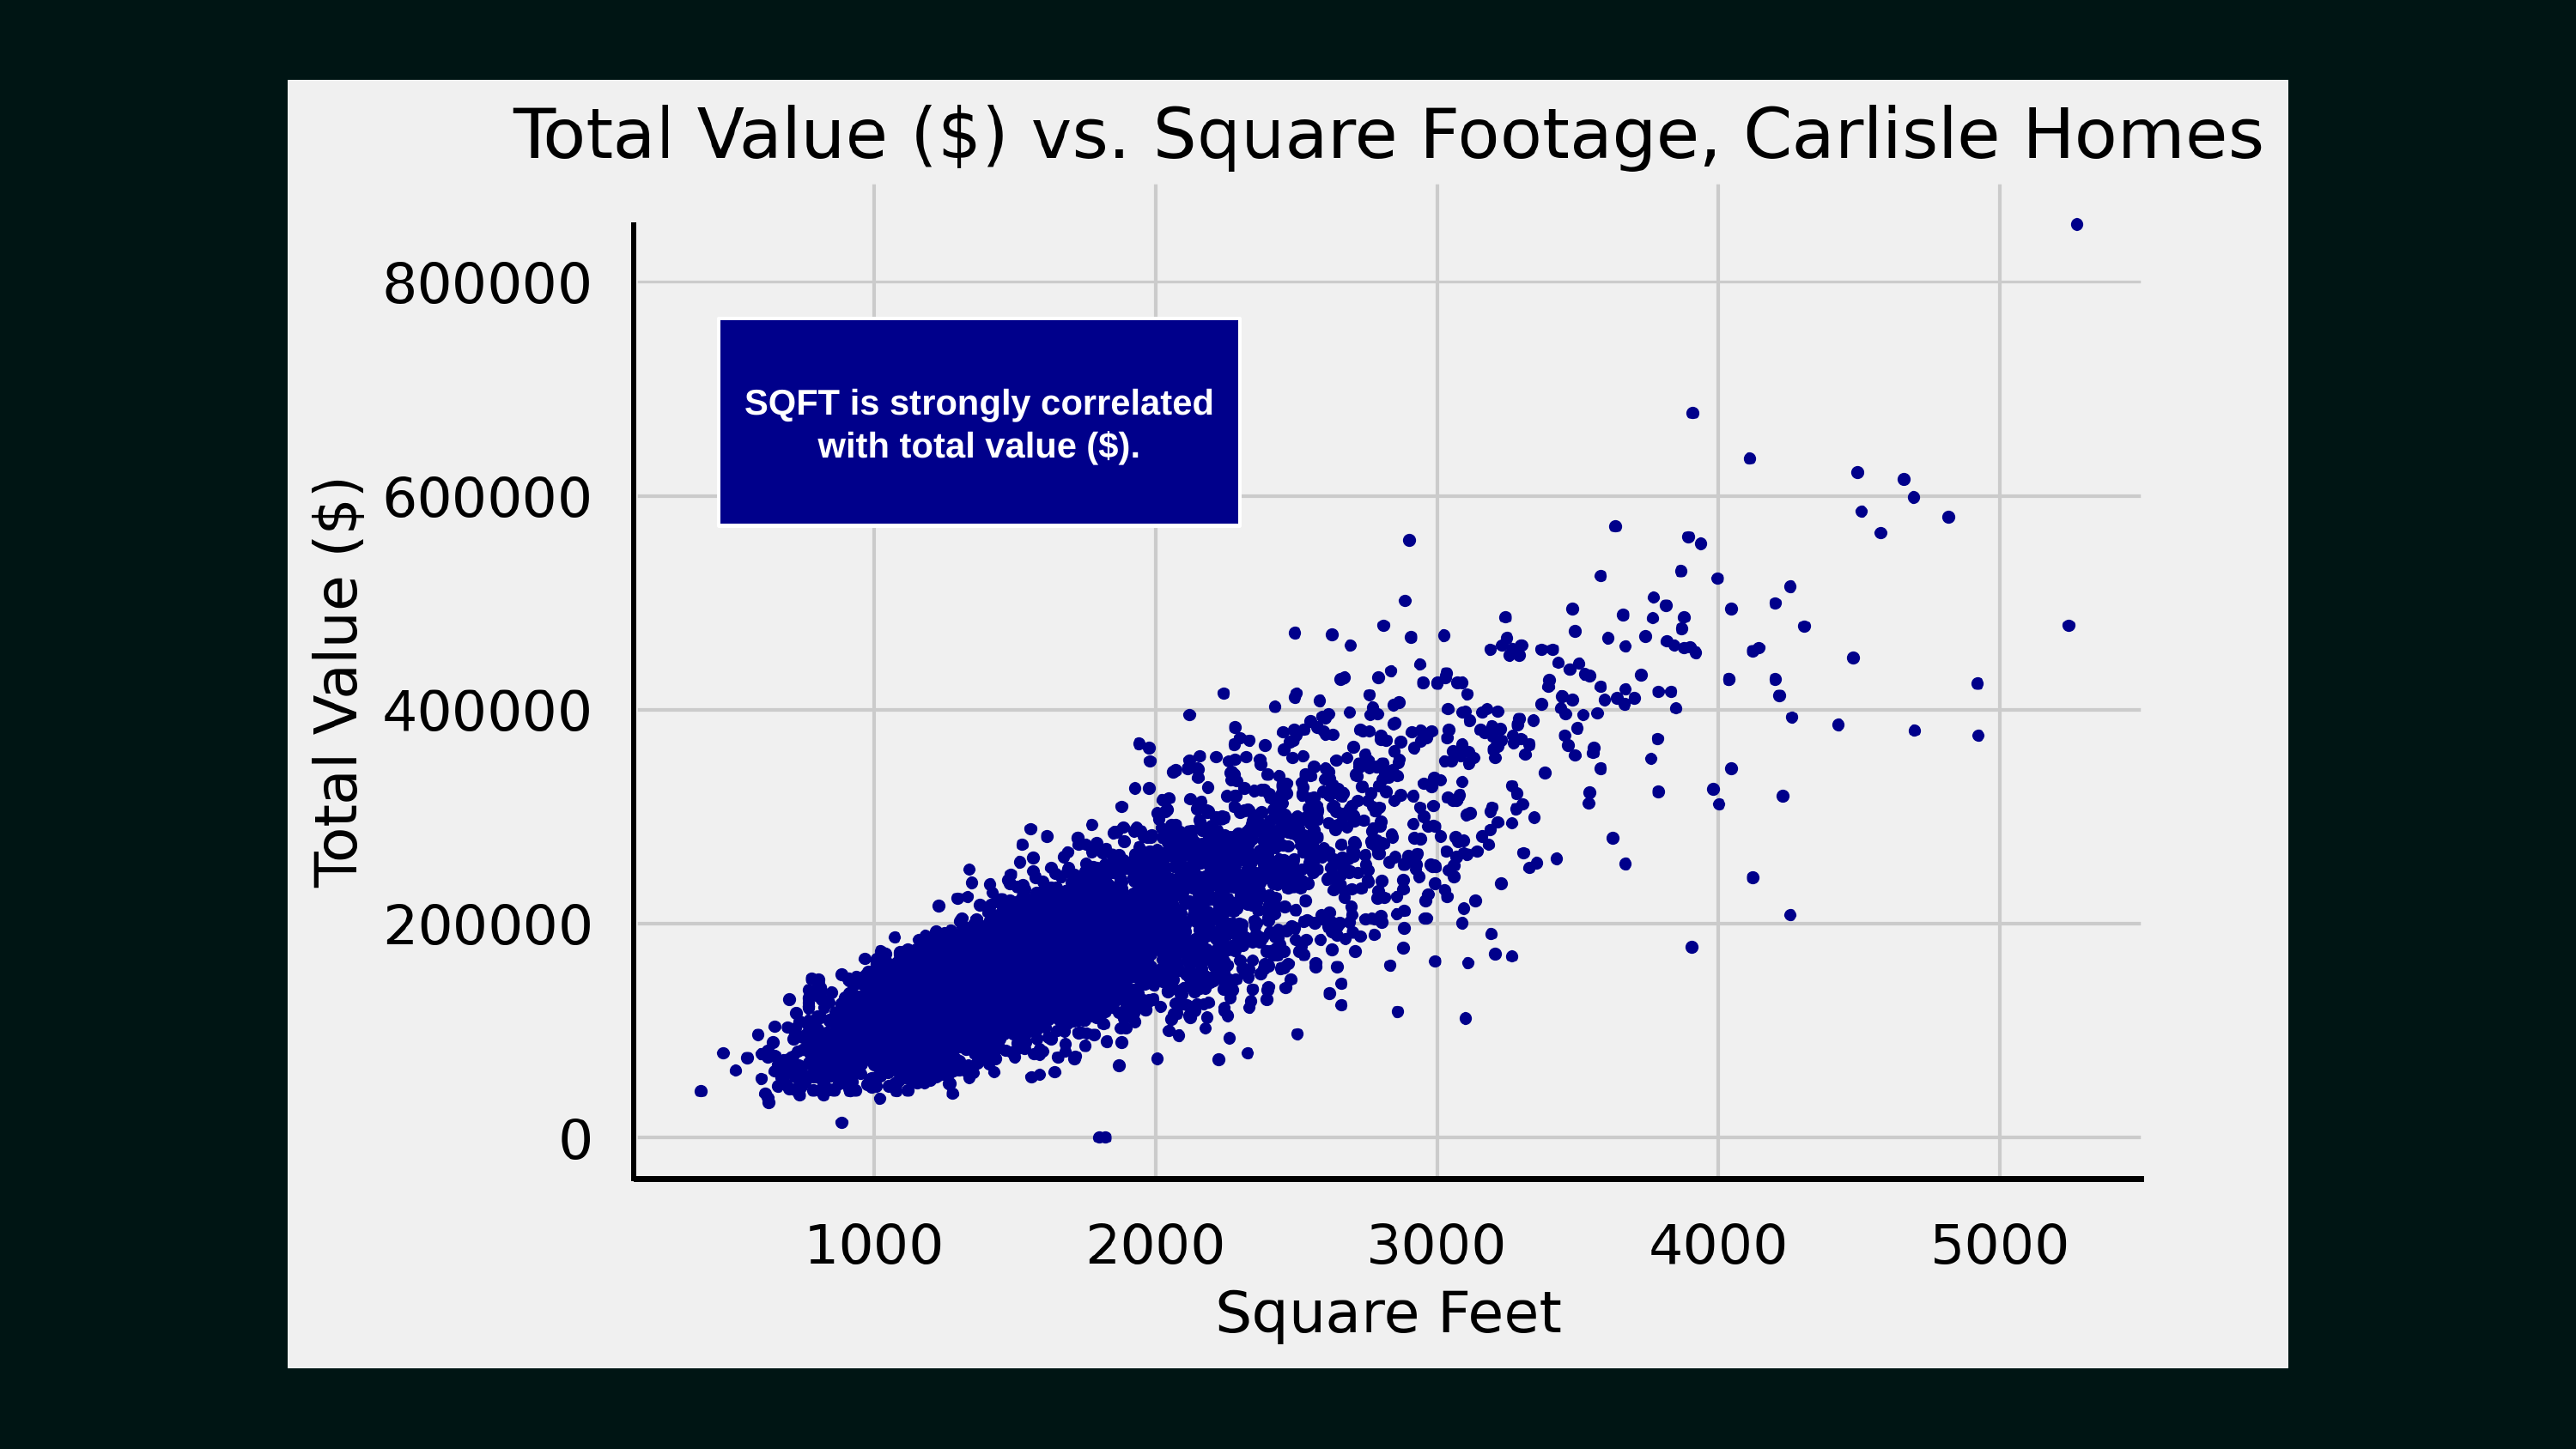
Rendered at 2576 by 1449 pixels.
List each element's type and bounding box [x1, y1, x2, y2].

text_box [288, 80, 2288, 1368]
